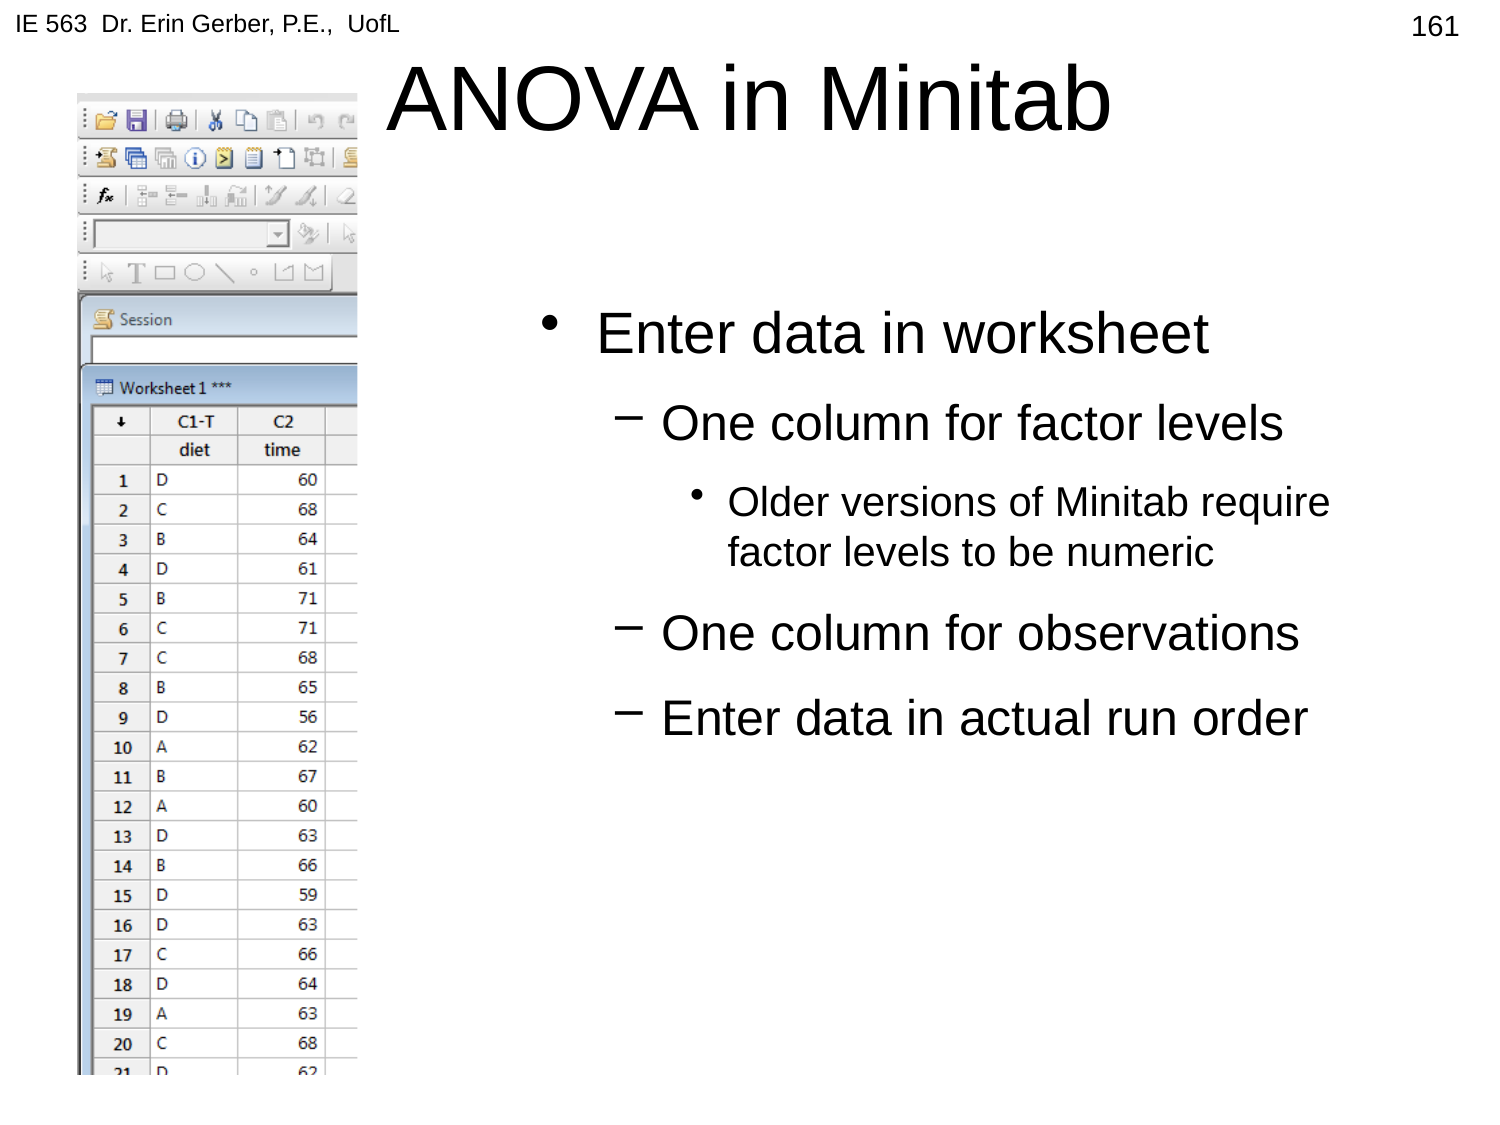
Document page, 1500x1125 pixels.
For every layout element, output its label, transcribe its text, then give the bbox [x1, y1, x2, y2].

list Enter data in worksheet One column for factor levels Older versions of Minitab require factor levels to be numeric One column for observations Enter data in actual run order [524, 287, 1438, 963]
footer IE 563 Dr. Erin Gerber, P.E., UofL [0, 0, 74, 79]
picture [76, 93, 358, 1075]
slide_number 161 [1426, 0, 1476, 79]
title ANOVA in Minitab [74, 0, 1426, 188]
